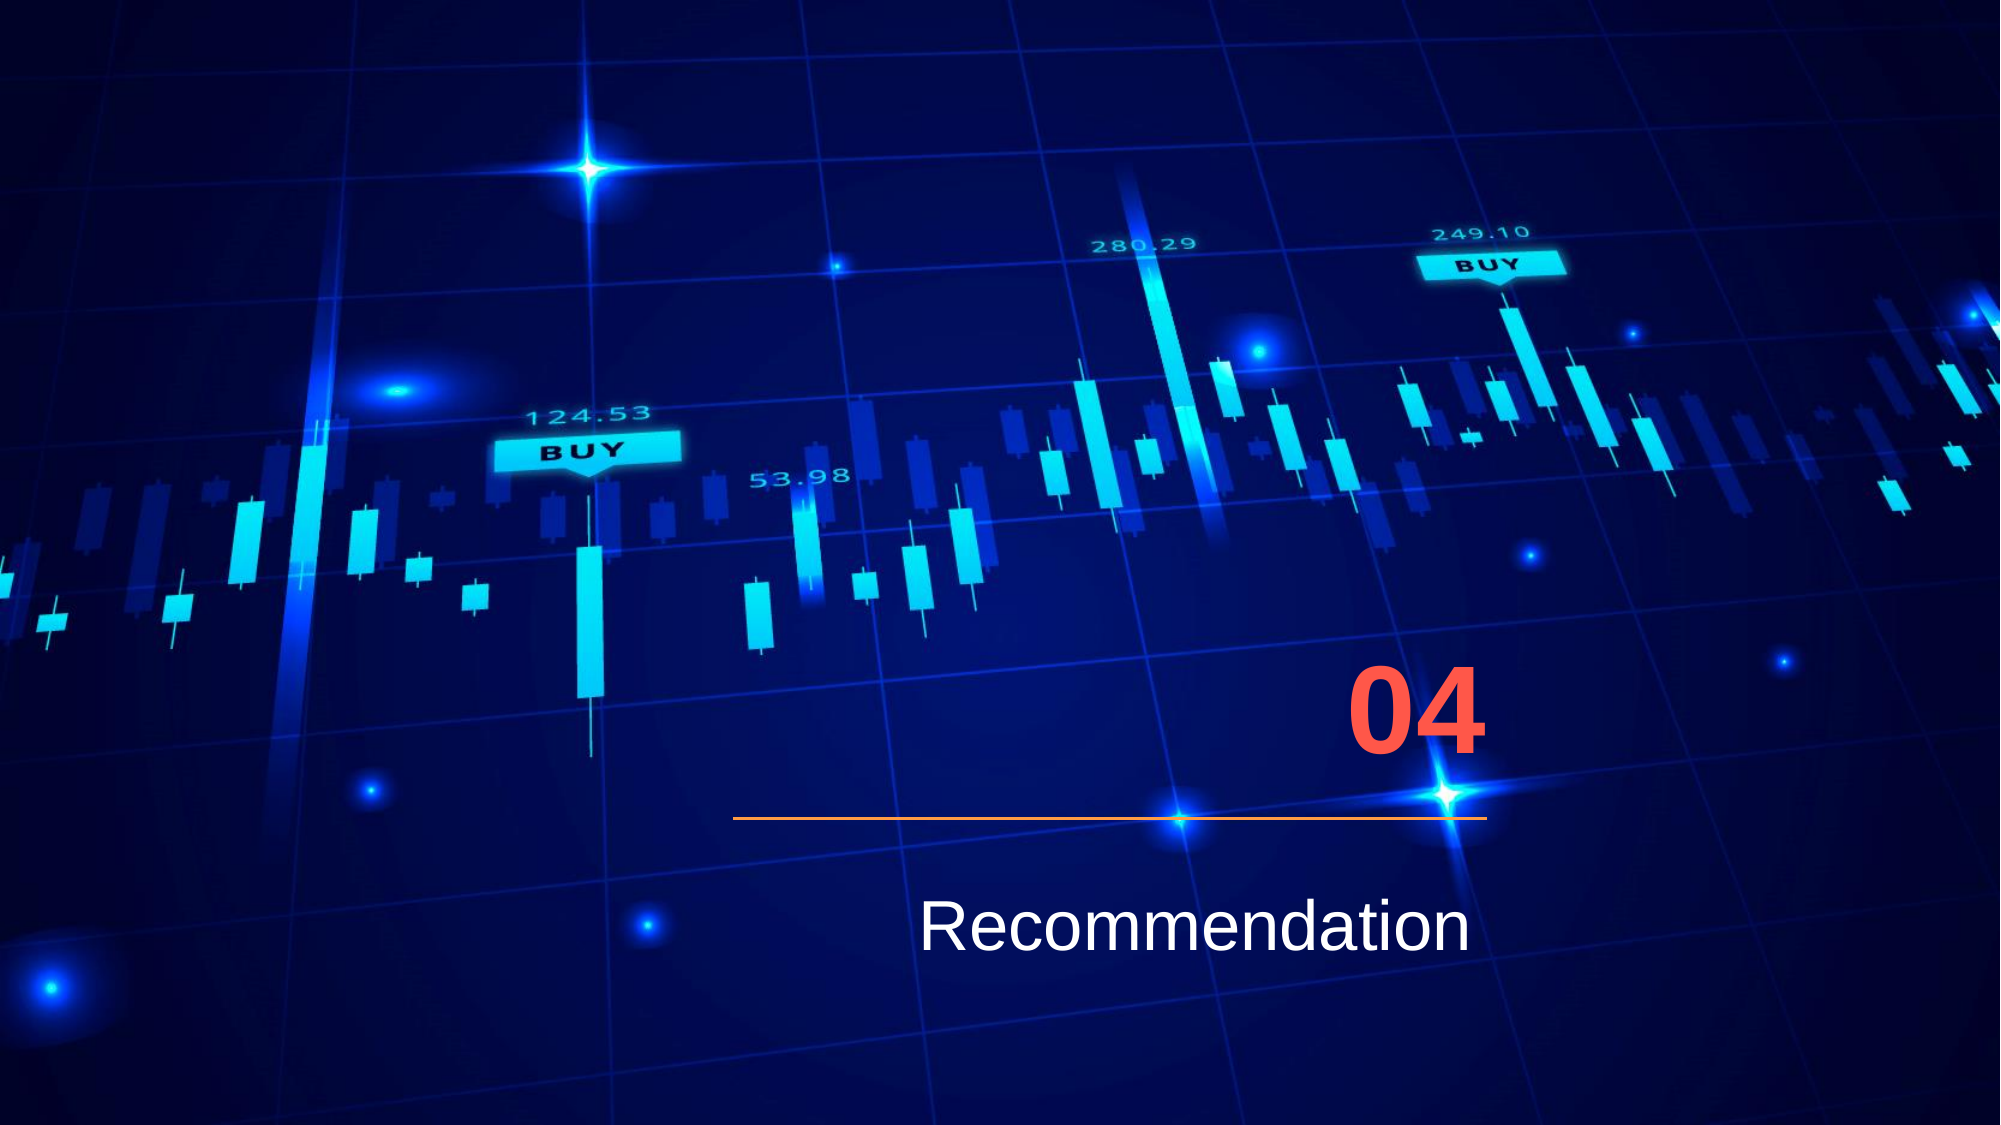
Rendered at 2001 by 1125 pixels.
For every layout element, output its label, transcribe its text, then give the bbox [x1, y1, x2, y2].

picture [0, 0, 2000, 1125]
text_box 04 [1331, 620, 1501, 786]
title Recommendation [679, 785, 1488, 972]
